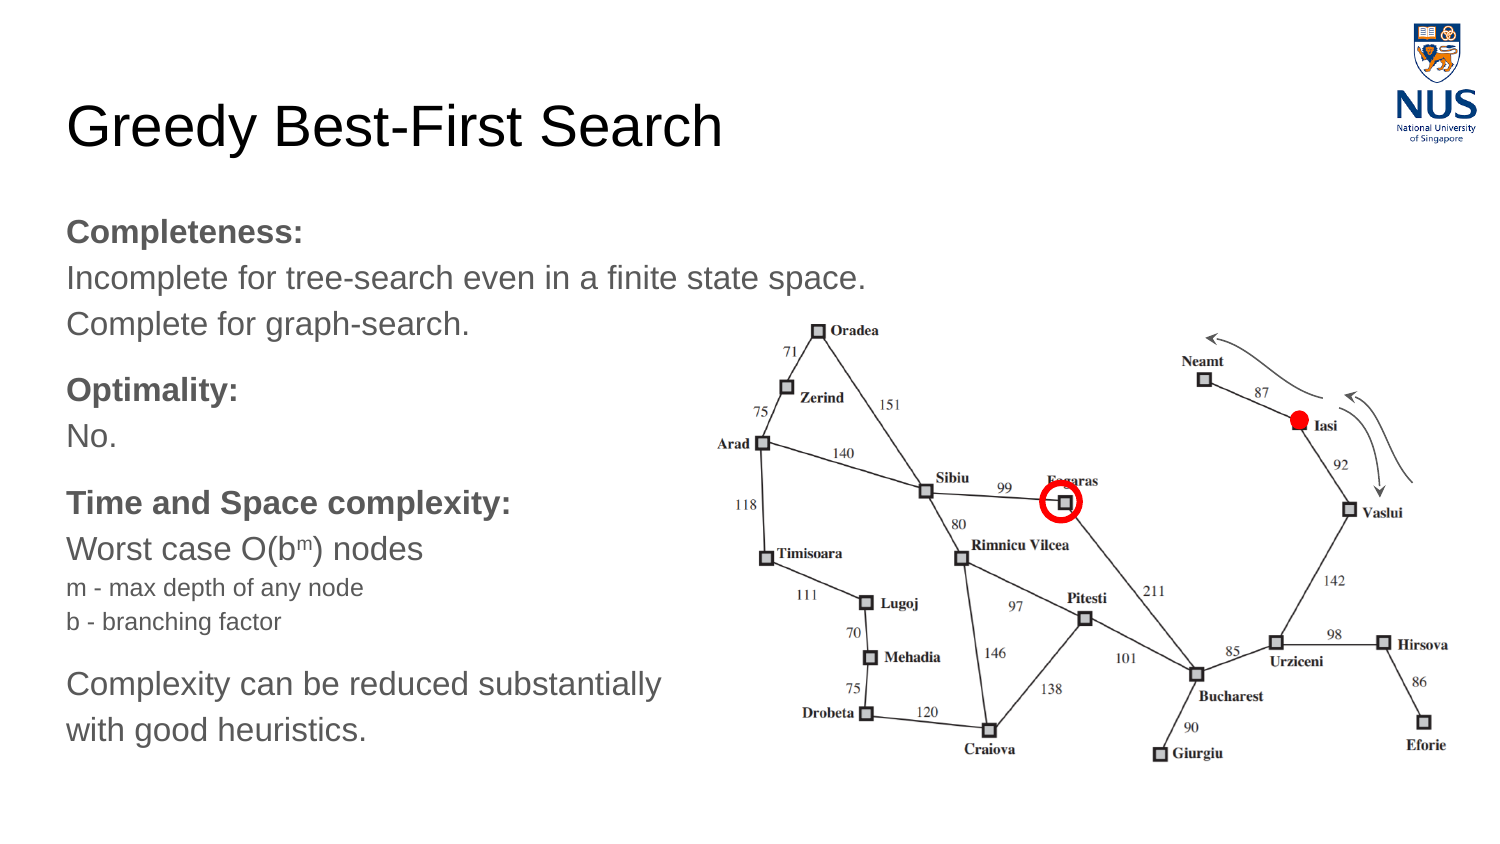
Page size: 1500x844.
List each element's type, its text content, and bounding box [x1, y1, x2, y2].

title Greedy Best-First Search [51, 72, 1449, 167]
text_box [713, 317, 1457, 767]
list Completeness: Incomplete for tree-search even in a finite state space. Complete for graph-search. Optimality: No. Time and Space complexity: Worst case O(bm) nodes m - max depth of any node b - branching factor Complexity can be reduced substantially with good heuristics. [51, 189, 940, 750]
picture [1373, 0, 1500, 167]
